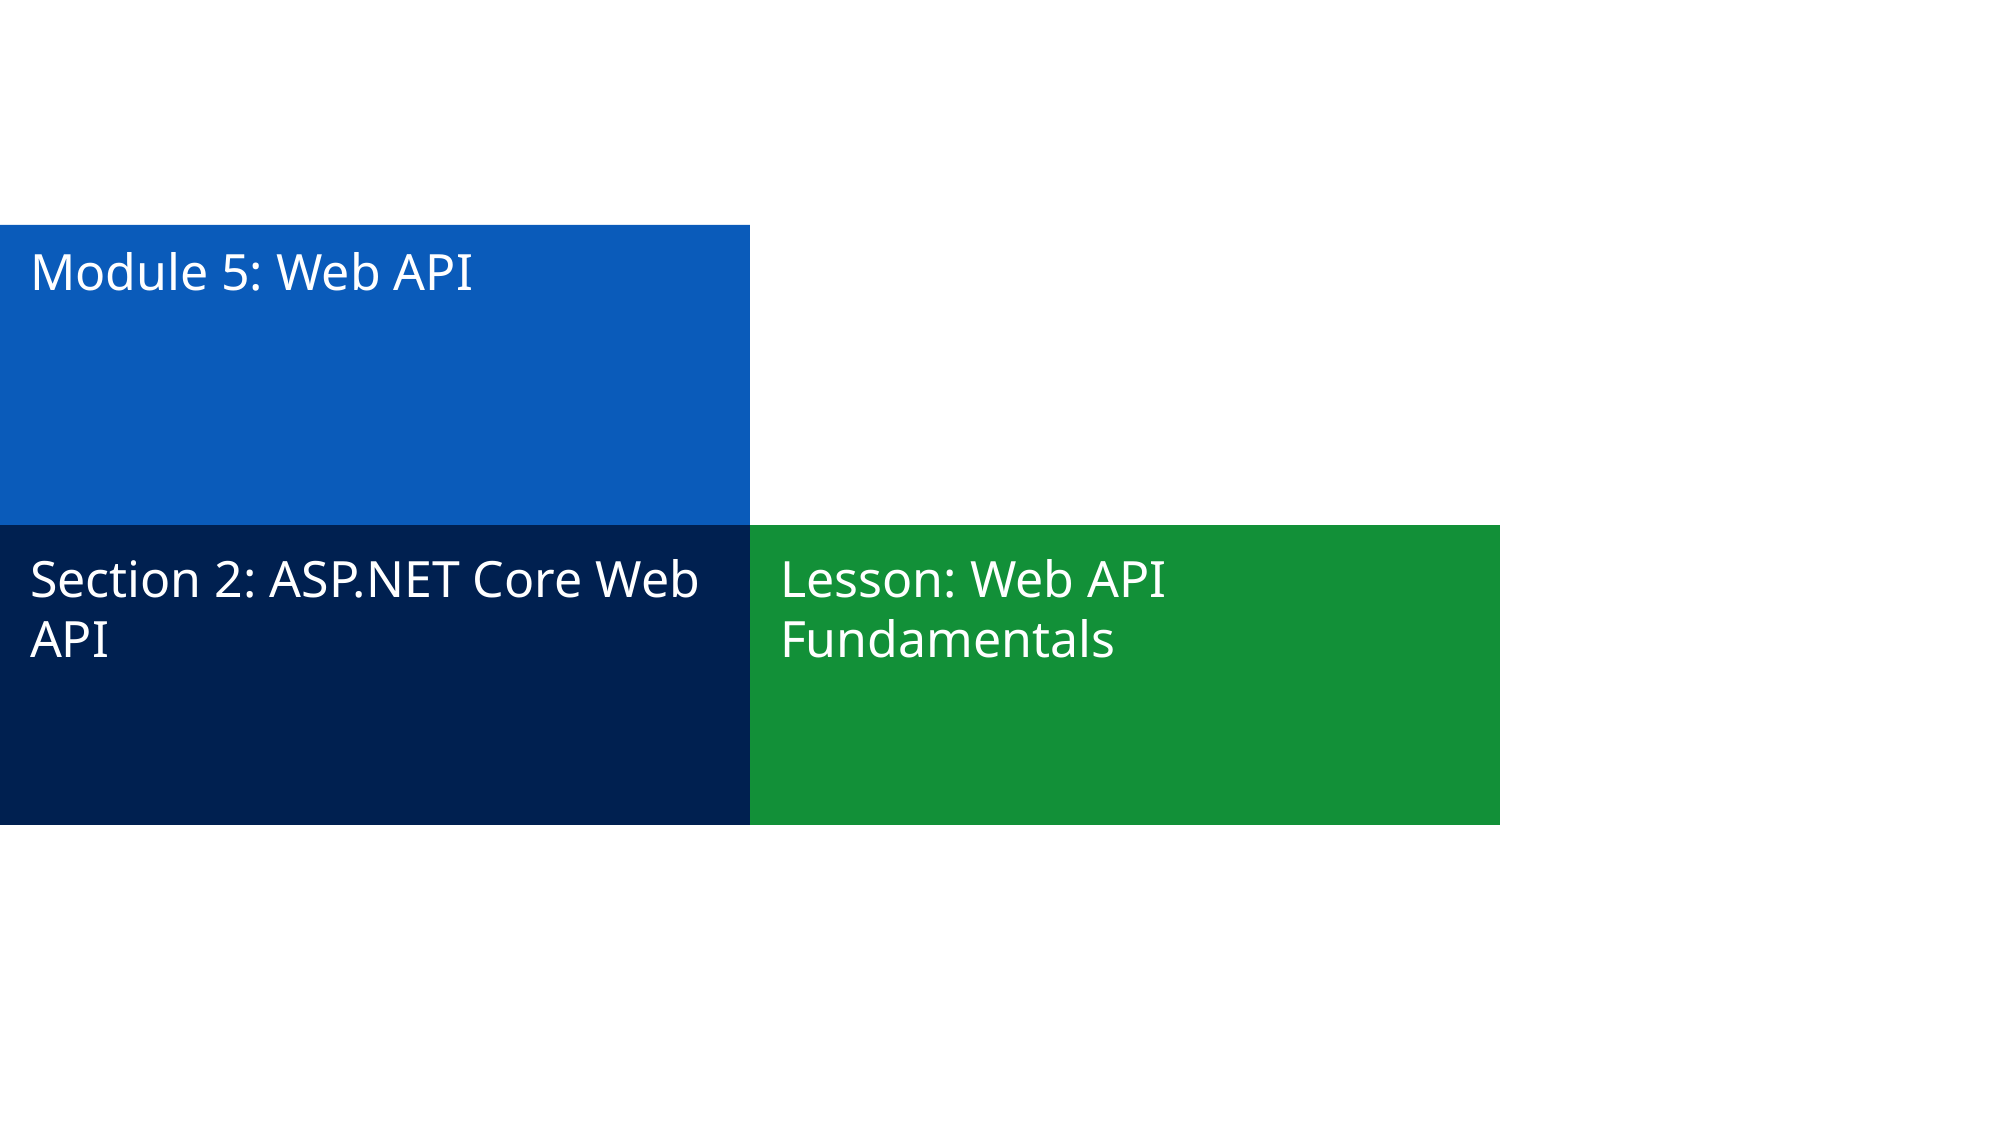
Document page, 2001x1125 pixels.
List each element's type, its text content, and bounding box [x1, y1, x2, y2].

title Module 5: Web API [0, 224, 750, 525]
list Lesson: Web API Fundamentals [750, 525, 1500, 825]
list Section 2: ASP.NET Core Web API [0, 525, 750, 825]
